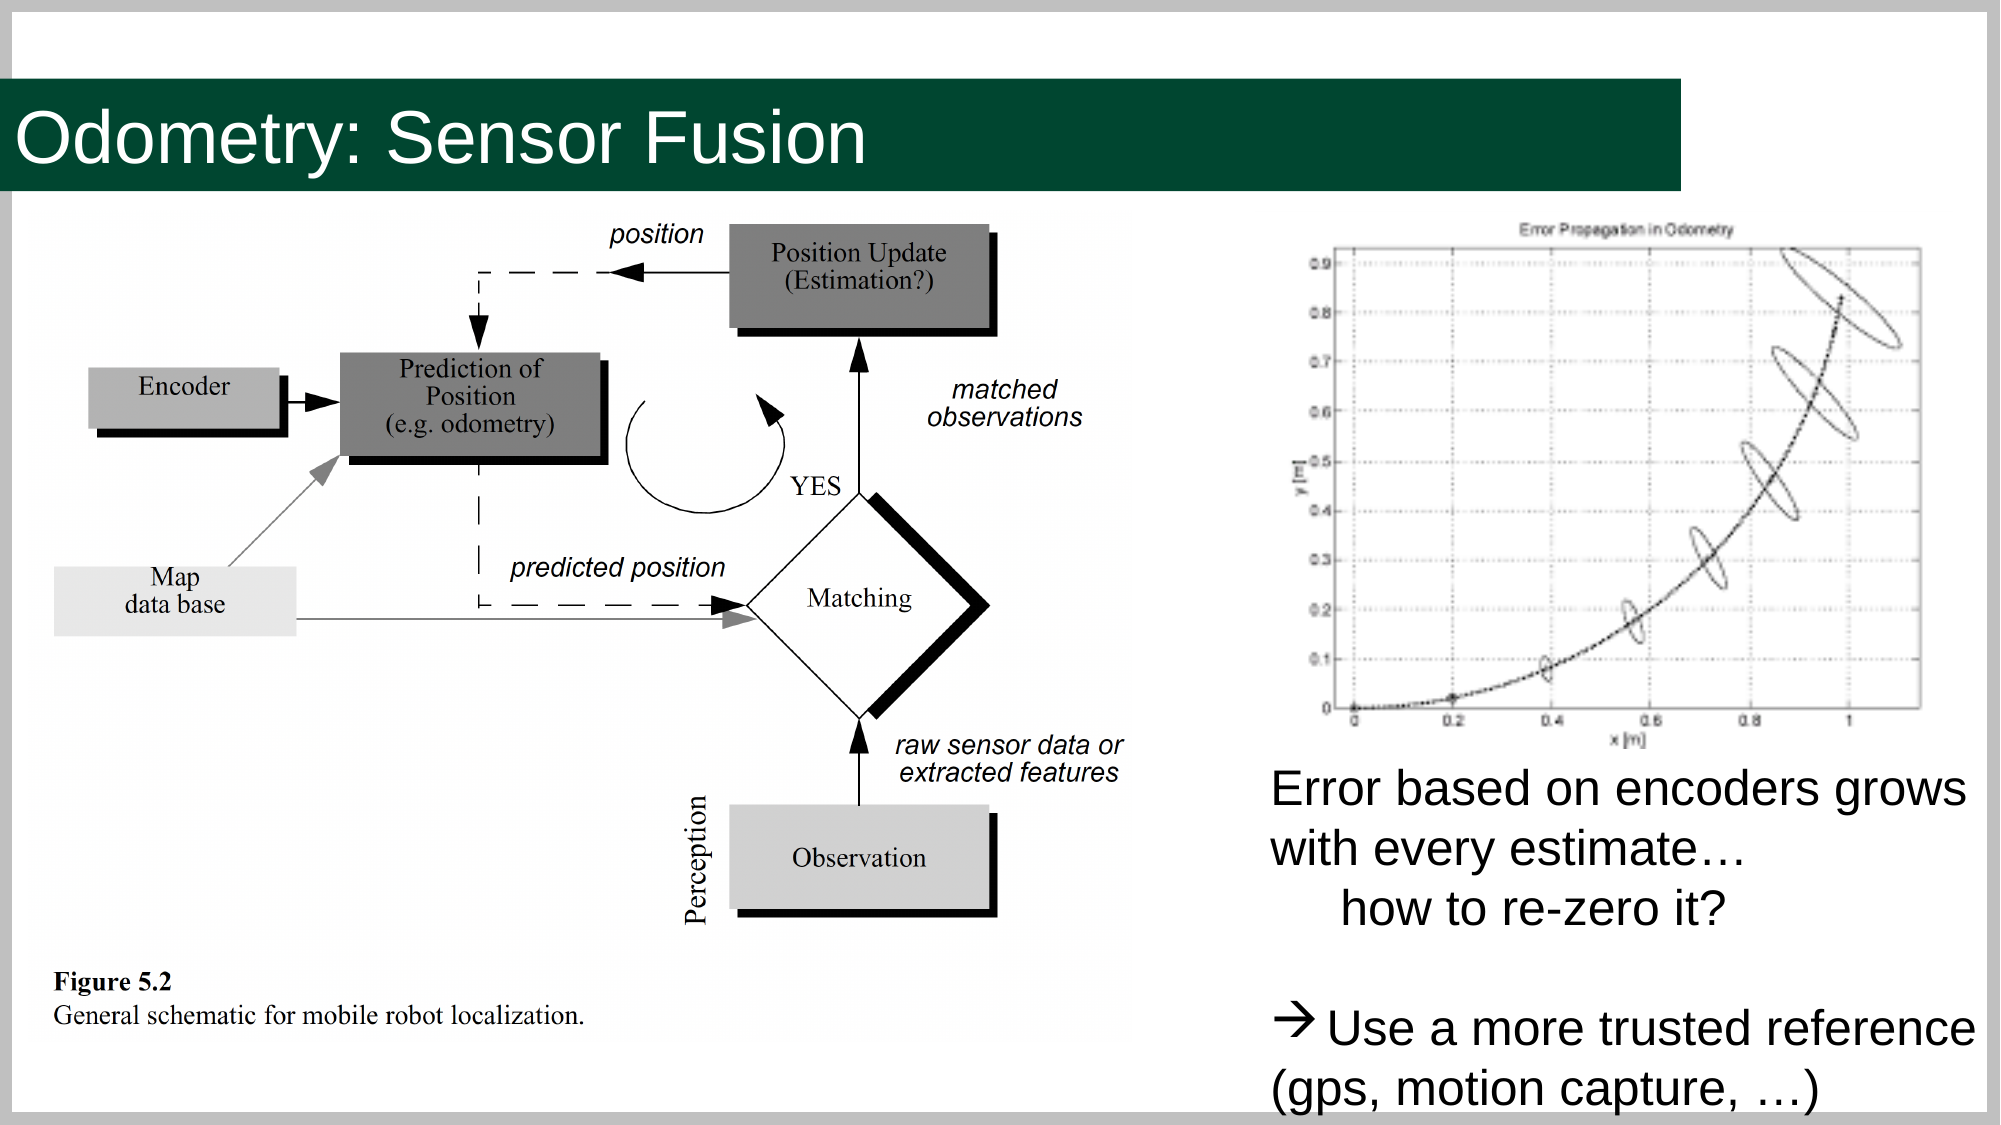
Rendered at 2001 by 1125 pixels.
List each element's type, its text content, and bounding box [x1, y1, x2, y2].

text_box [0, 0, 2000, 1125]
text_box Error based on encoders grows with every estimate… how to re-zero it? Use a more trusted reference (gps, motion capture, …) [1255, 748, 2000, 1124]
text_box Odometry: Sensor Fusion [0, 84, 1652, 184]
picture [1255, 209, 1953, 749]
picture [27, 209, 1133, 1042]
text_box [0, 78, 1681, 192]
